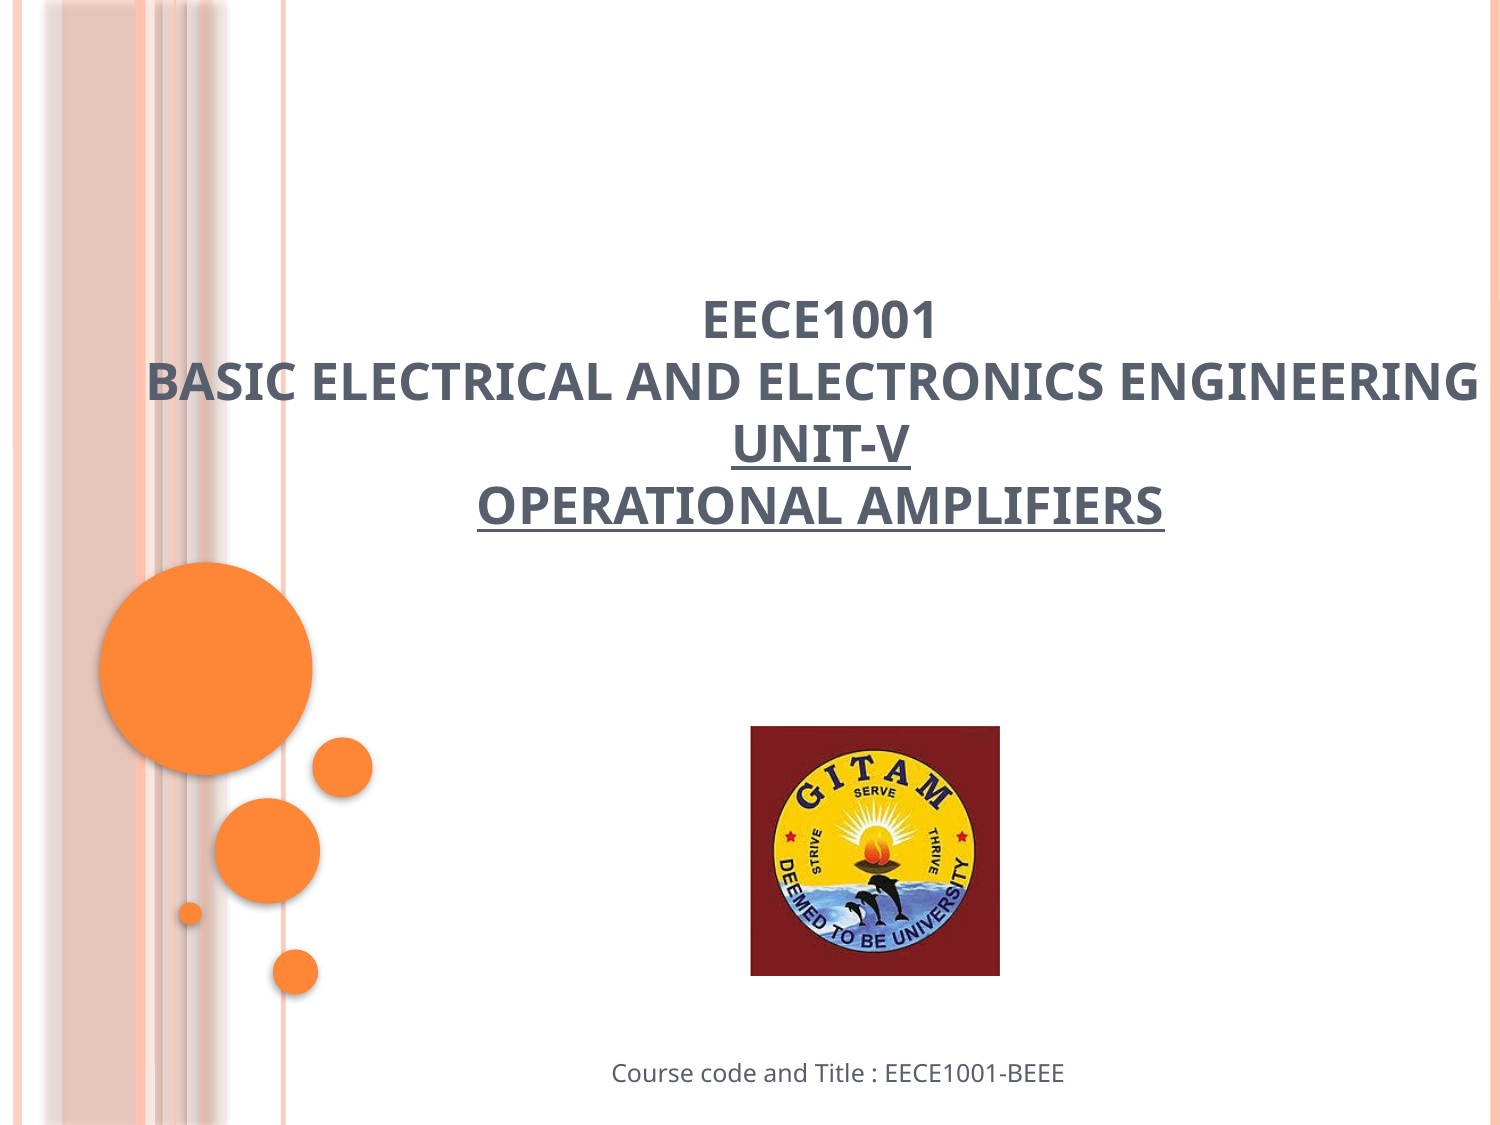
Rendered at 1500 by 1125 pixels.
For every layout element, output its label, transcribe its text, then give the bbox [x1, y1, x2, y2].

picture [749, 725, 1001, 976]
footer Course code and Title : EECE1001-BEEE [596, 1041, 1197, 1105]
title EECE1001 Basic Electrical and Electronics Engineering Unit-V Operational Amplifiers [123, 231, 1500, 543]
